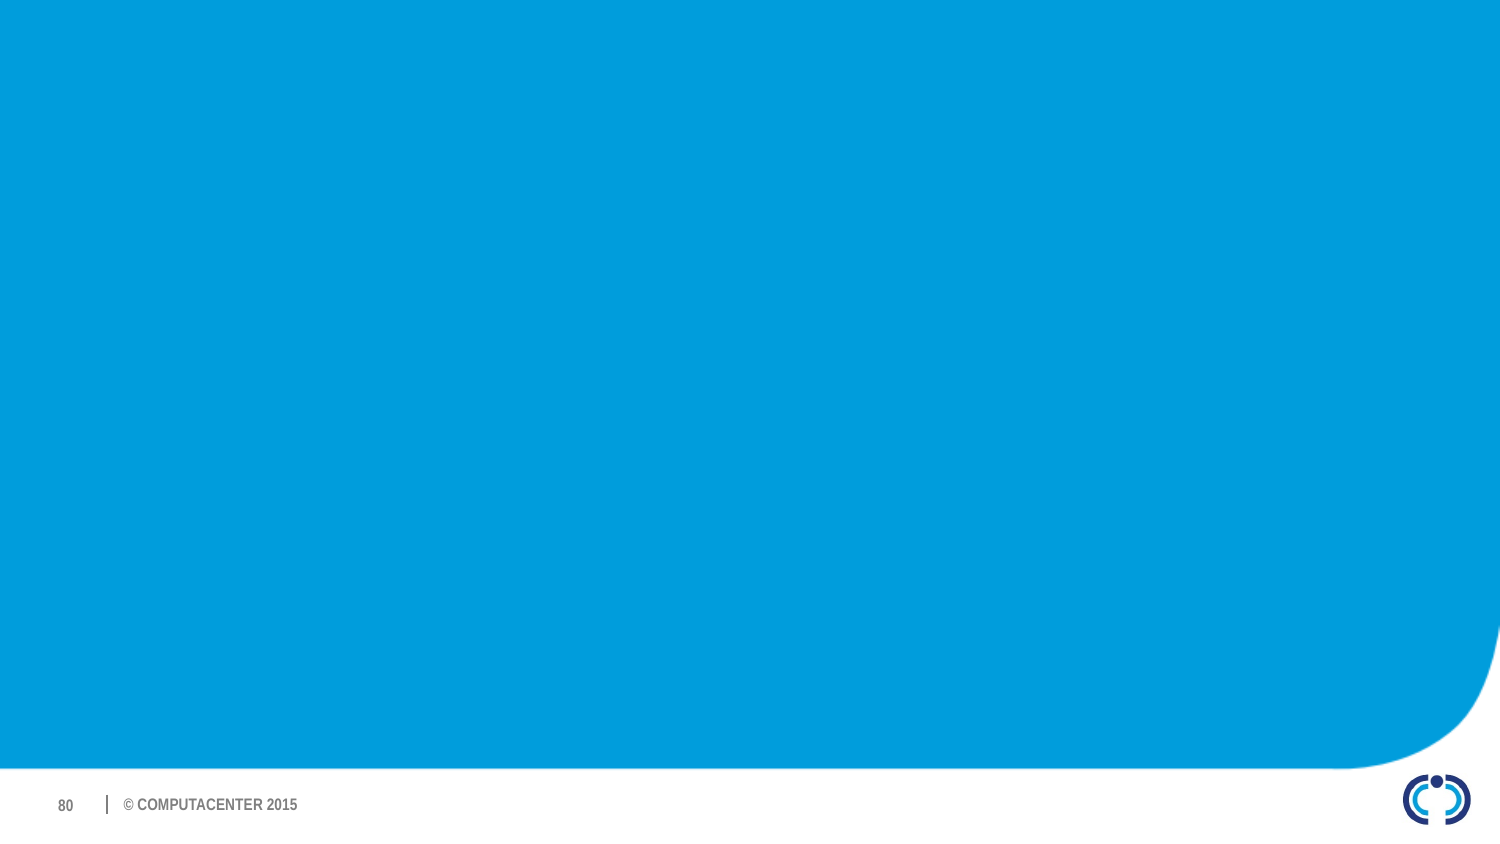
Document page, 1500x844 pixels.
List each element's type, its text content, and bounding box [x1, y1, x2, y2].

slide_number 80 [46, 782, 269, 827]
picture [1401, 773, 1472, 827]
